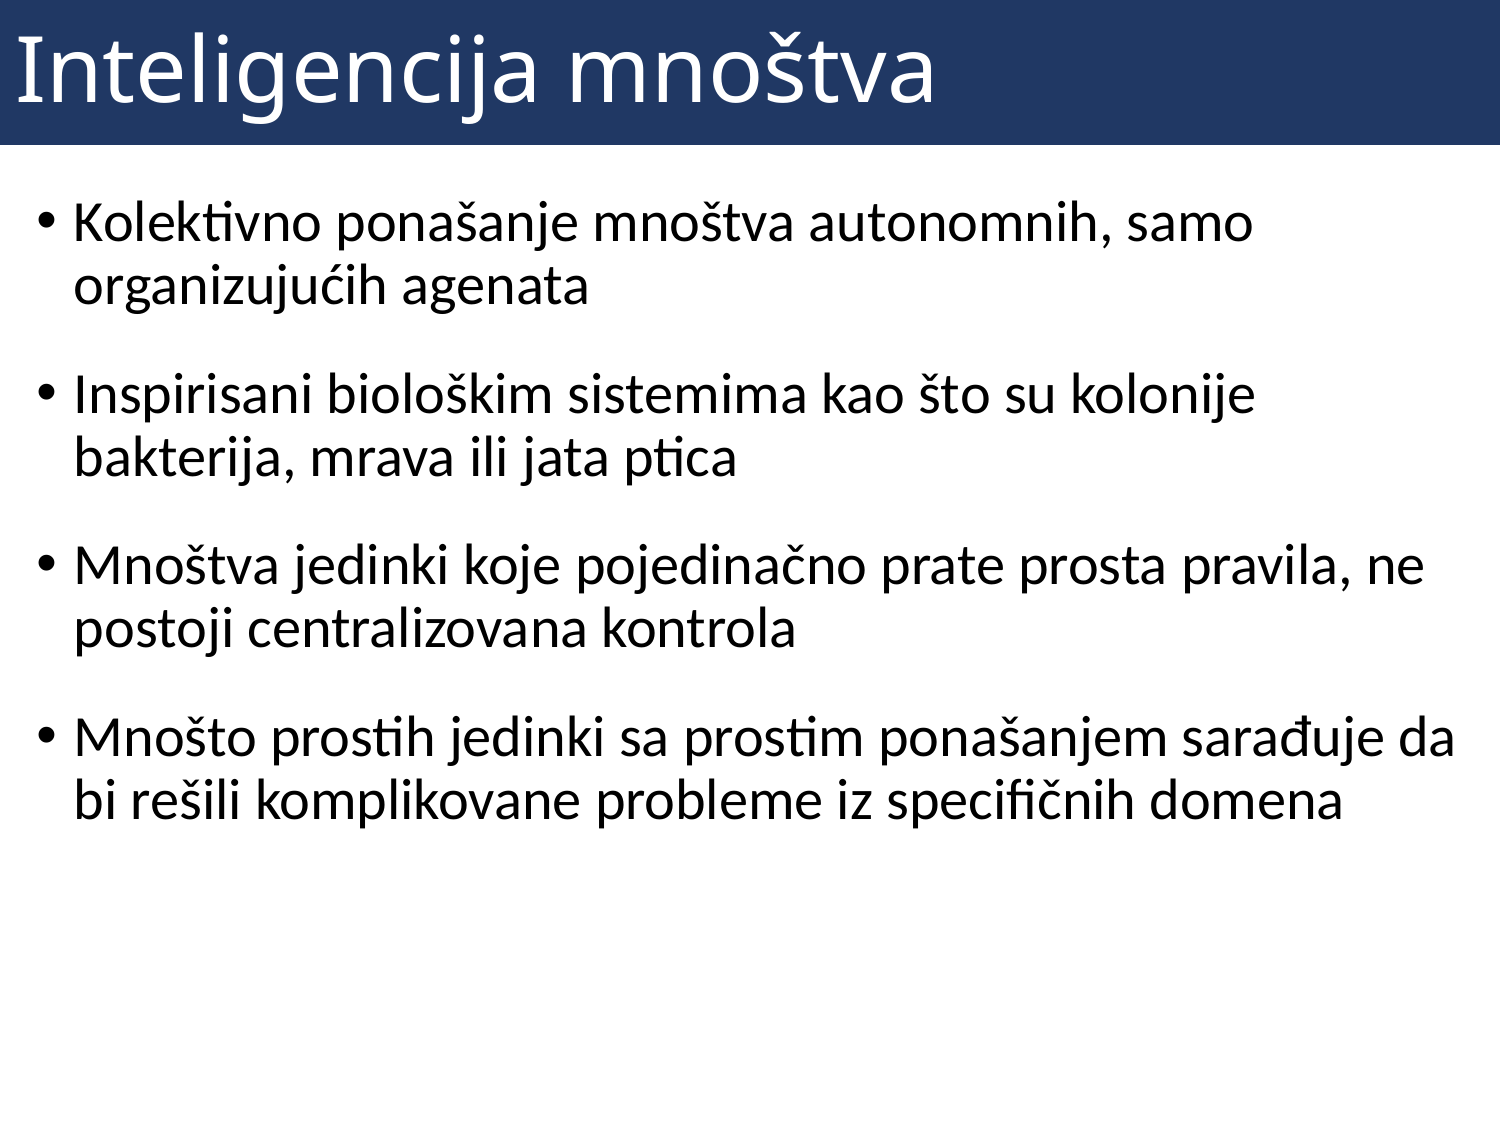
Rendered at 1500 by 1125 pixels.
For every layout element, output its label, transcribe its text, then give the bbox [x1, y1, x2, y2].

list Kolektivno ponašanje mnoštva autonomnih, samo organizujućih agenata Inspirisani biološkim sistemima kao što su kolonije bakterija, mrava ili jata ptica Mnoštva jedinki koje pojedinačno prate prosta pravila, ne postoji centralizovana kontrola Mnošto prostih jedinki sa prostim ponašanjem sarađuje da bi rešili komplikovane probleme iz specifičnih domena [21, 184, 1479, 1026]
title Inteligencija mnoštva [0, 0, 1500, 145]
